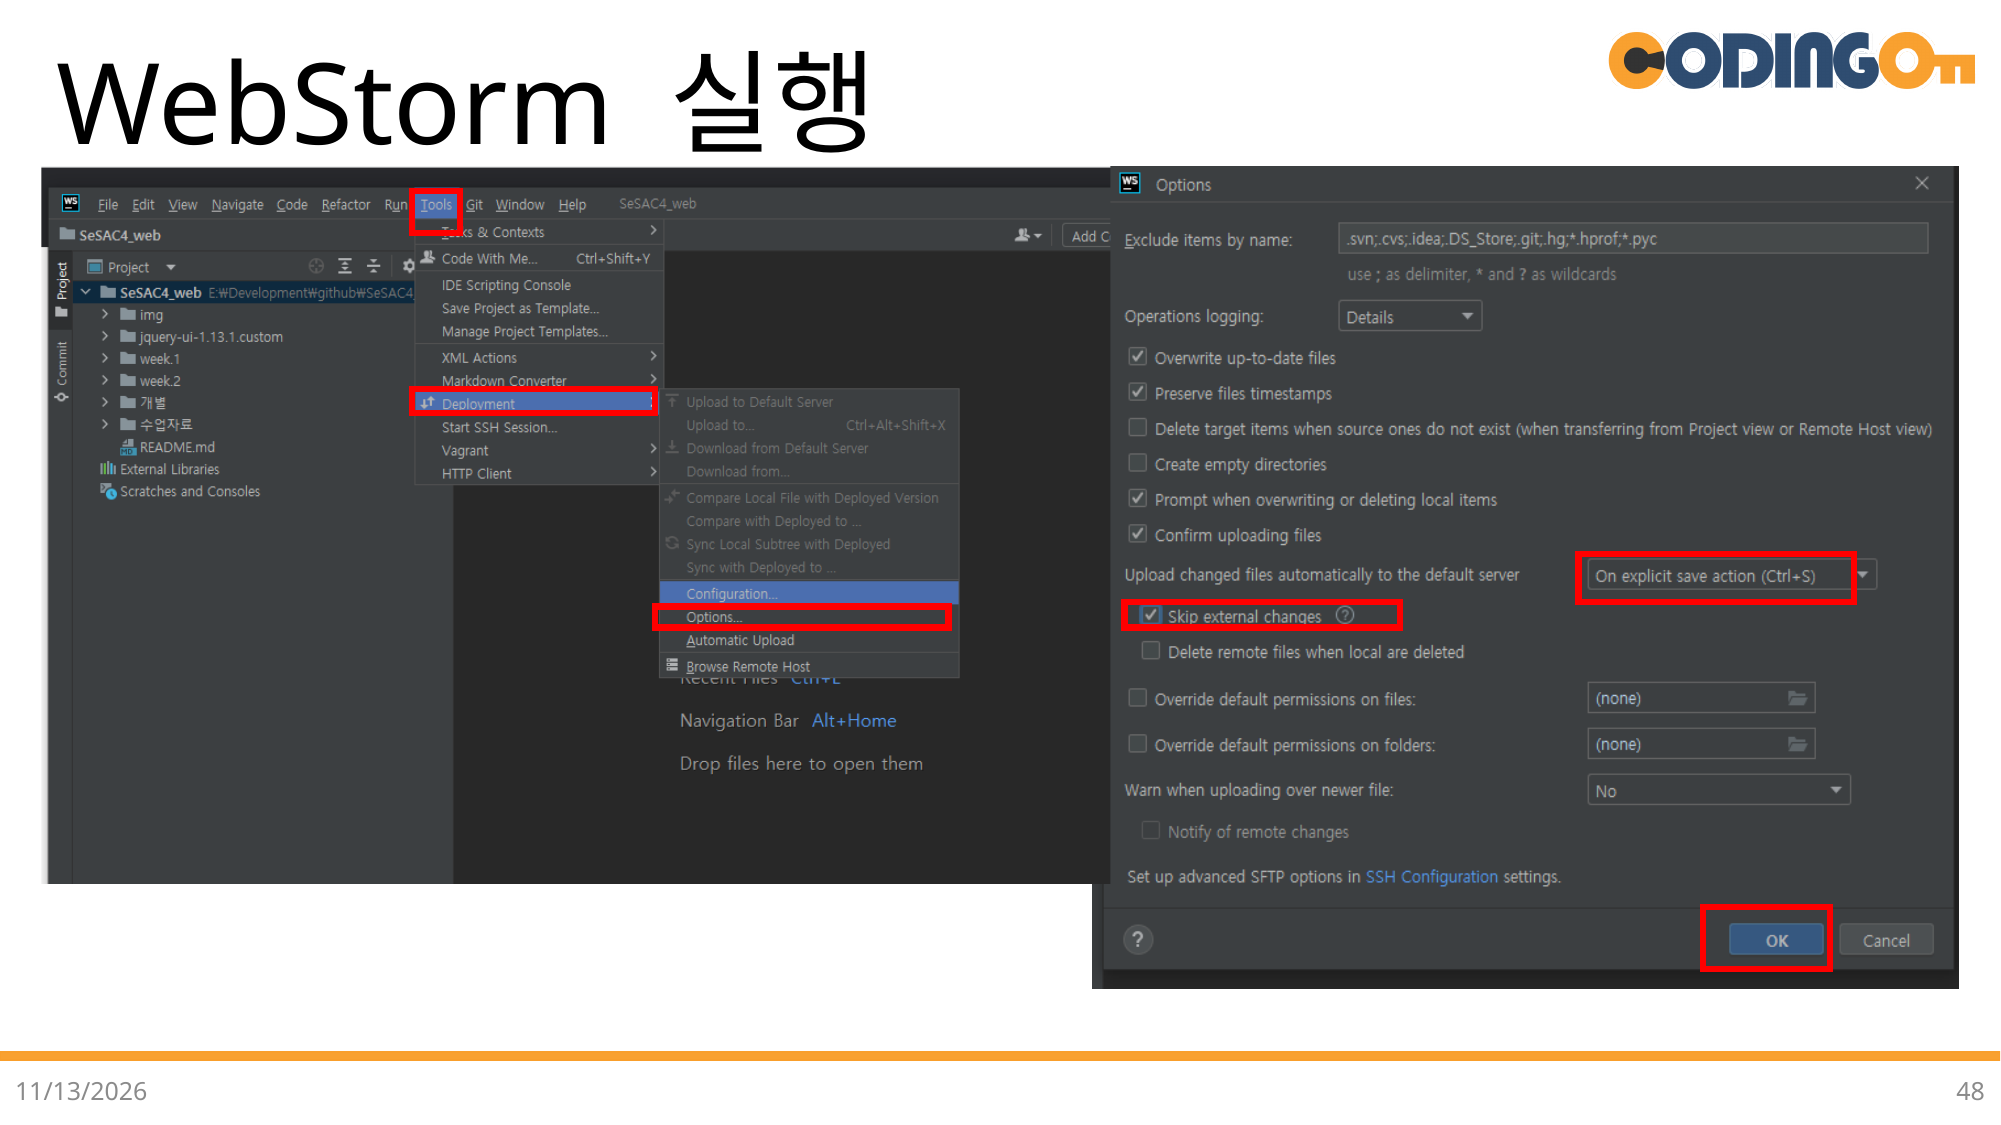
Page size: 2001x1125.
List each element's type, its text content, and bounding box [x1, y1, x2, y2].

slide_number 48 [1550, 1062, 2000, 1123]
title WebStorm 실행 [41, 0, 1767, 166]
picture [41, 163, 1959, 989]
picture [1767, 22, 1981, 99]
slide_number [0, 1062, 450, 1123]
